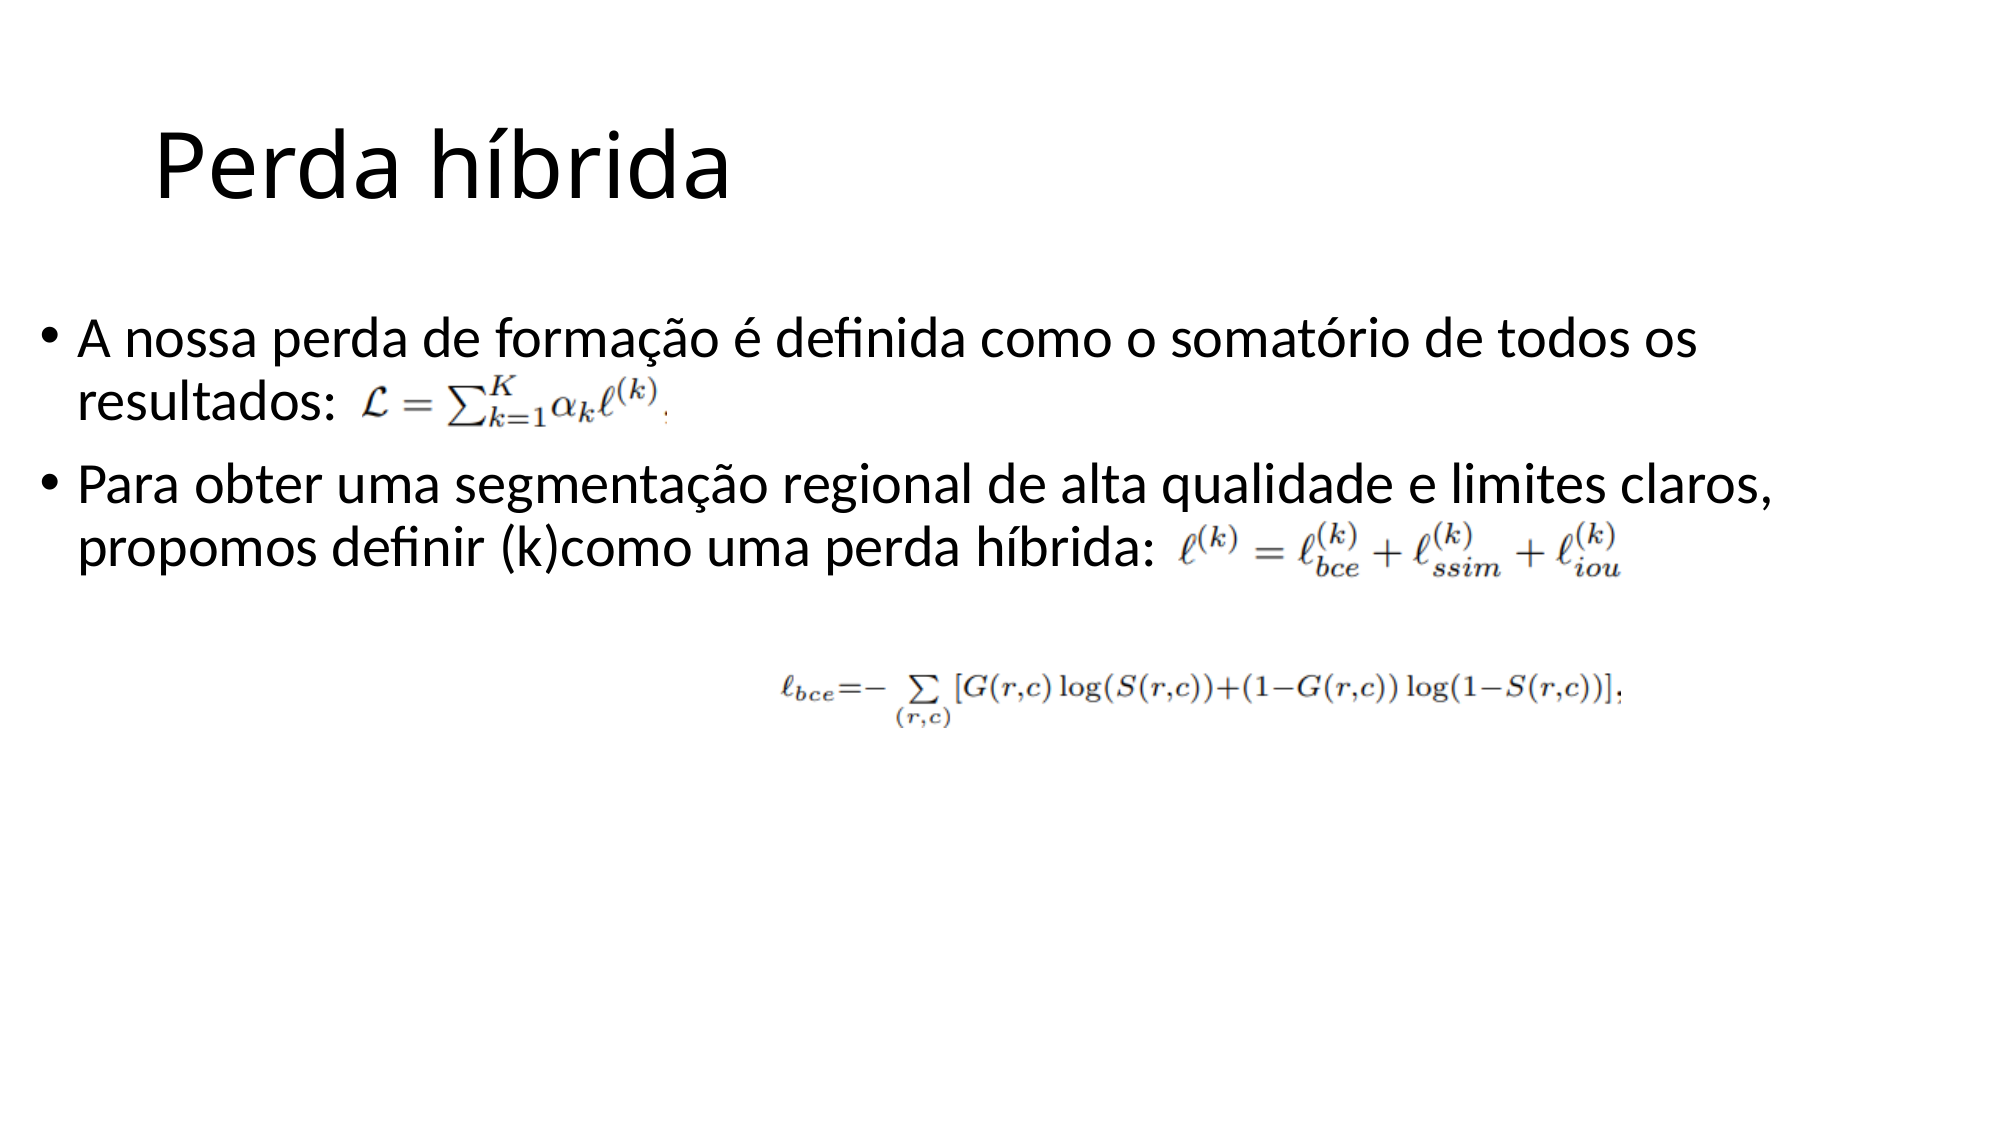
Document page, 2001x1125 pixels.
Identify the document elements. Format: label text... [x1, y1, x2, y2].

title Perda híbrida [137, 59, 1863, 278]
picture [362, 369, 667, 442]
picture [775, 669, 1621, 728]
picture [1163, 512, 1626, 594]
list A nossa perda de formação é definida como o somatório de todos os resultados: Para obter uma segmentação regional de alta qualidade e limites claros, propomos definir (k)como uma perda híbrida: [24, 299, 1863, 1014]
